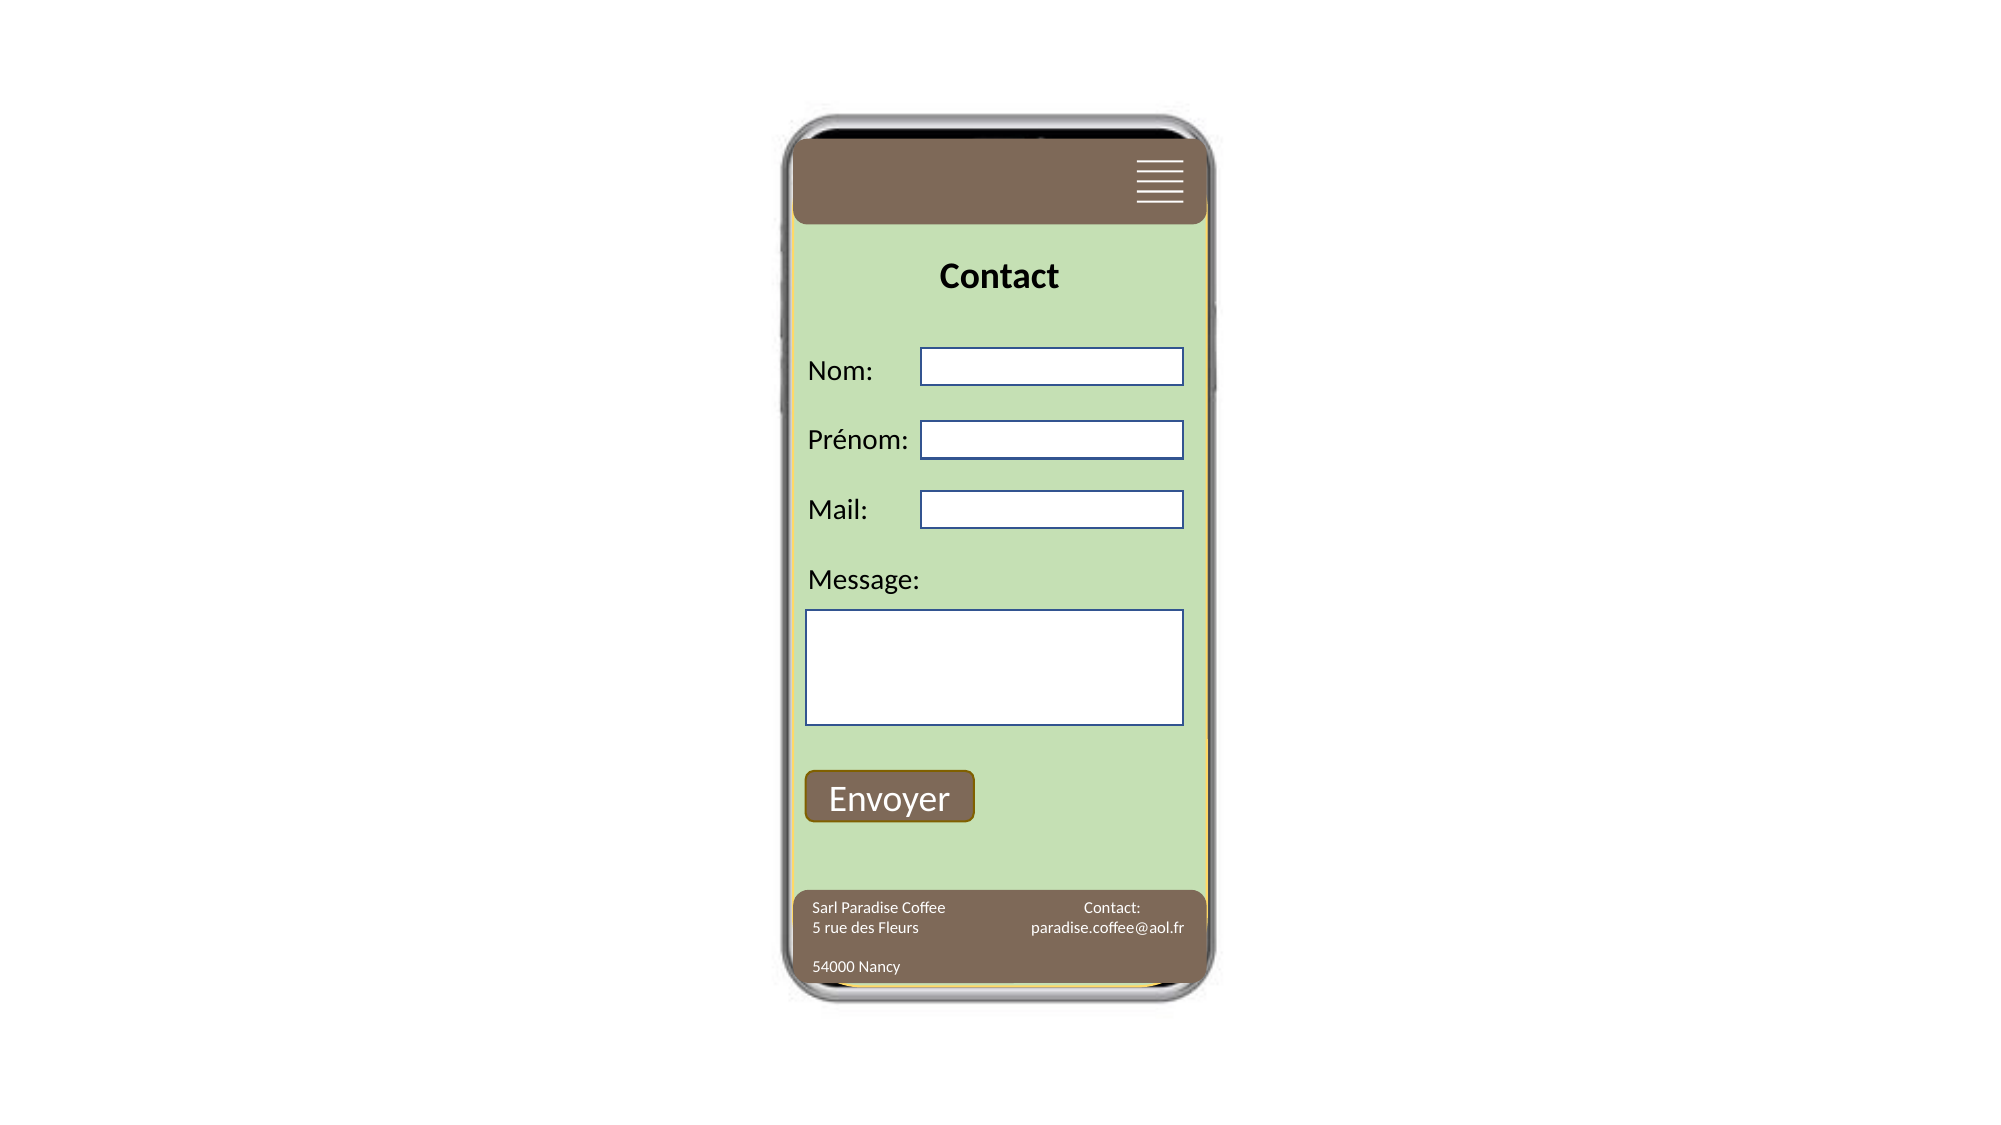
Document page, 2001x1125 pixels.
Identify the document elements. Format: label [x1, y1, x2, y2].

picture [639, 51, 1361, 1073]
